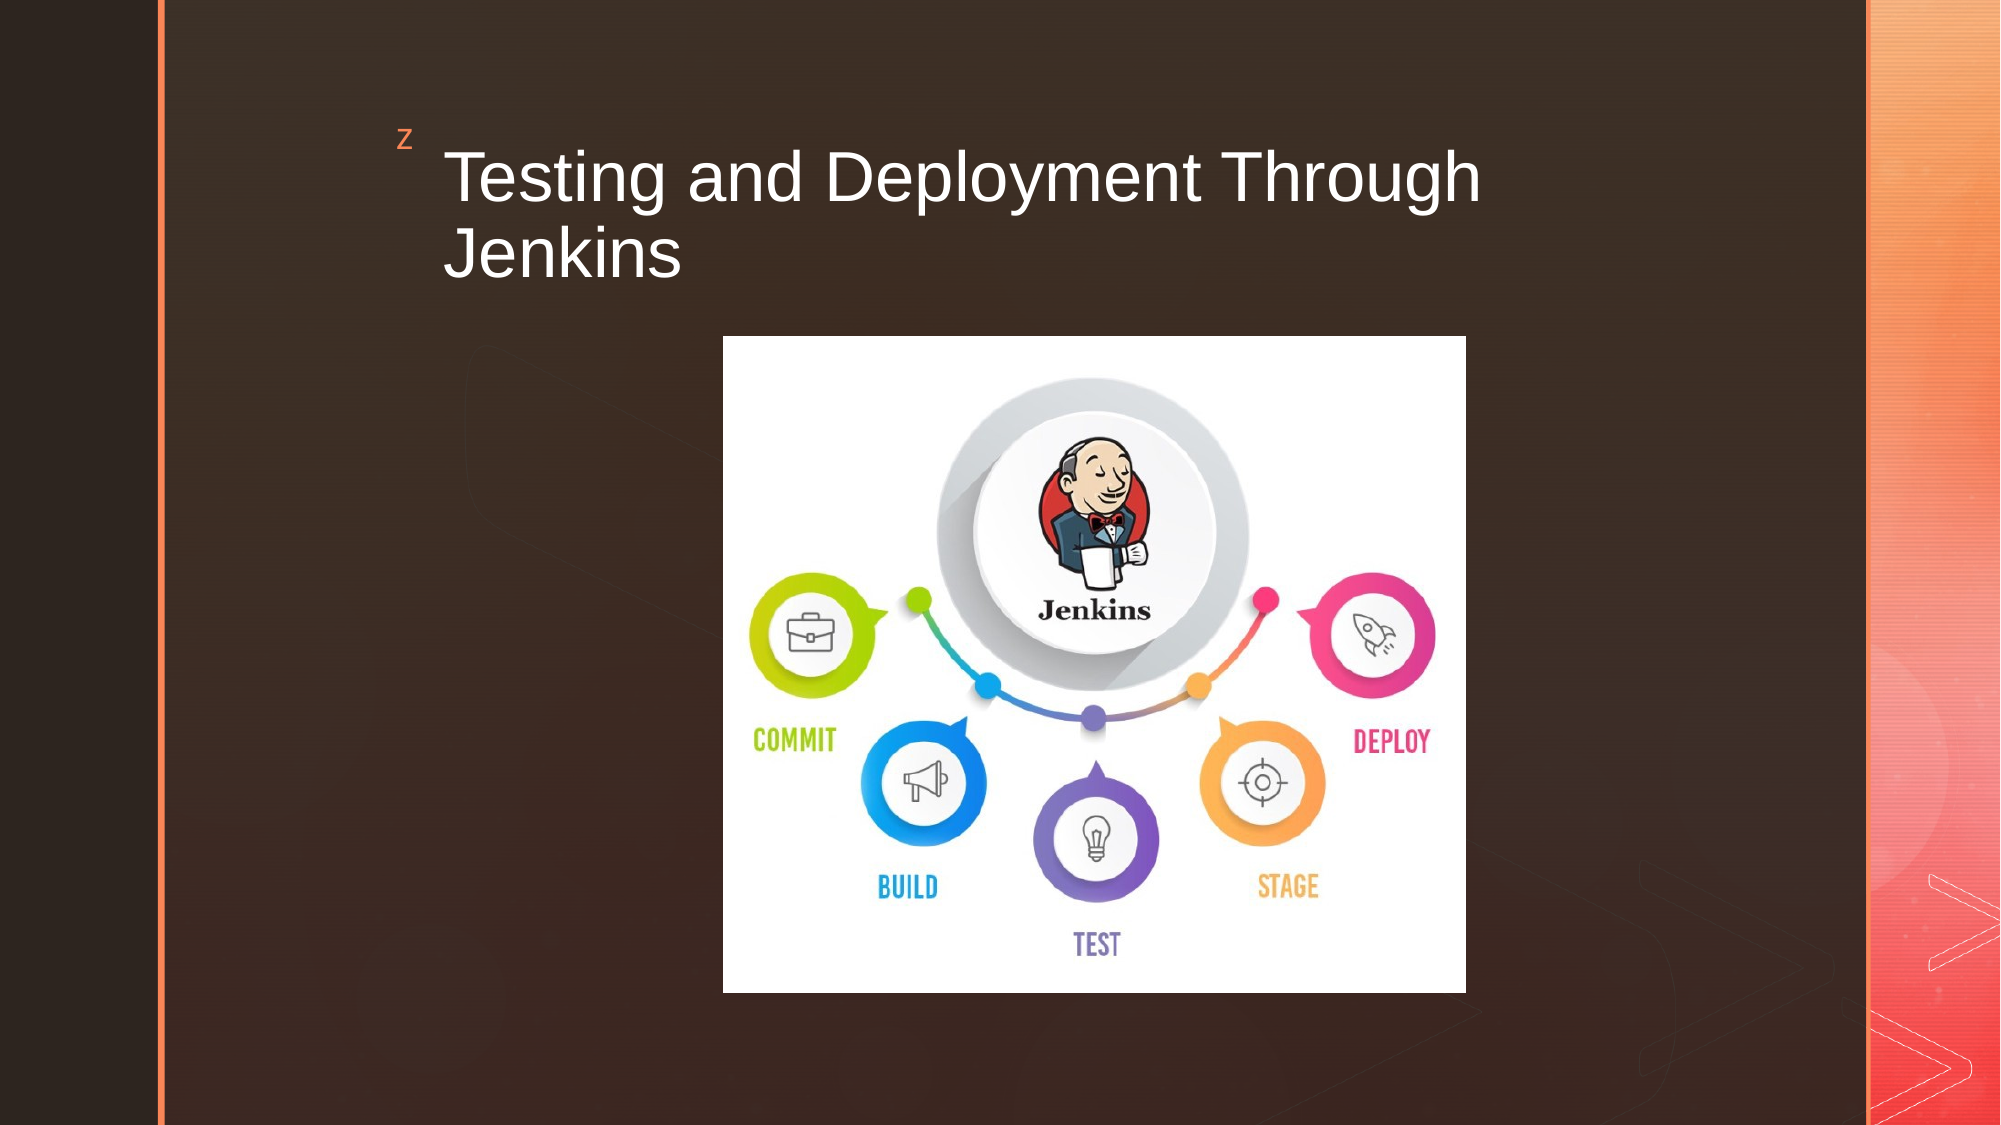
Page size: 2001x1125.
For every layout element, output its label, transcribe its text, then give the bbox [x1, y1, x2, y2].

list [722, 336, 1466, 993]
picture [1871, 0, 2001, 1125]
title Testing and Deployment Through Jenkins [428, 132, 1734, 310]
